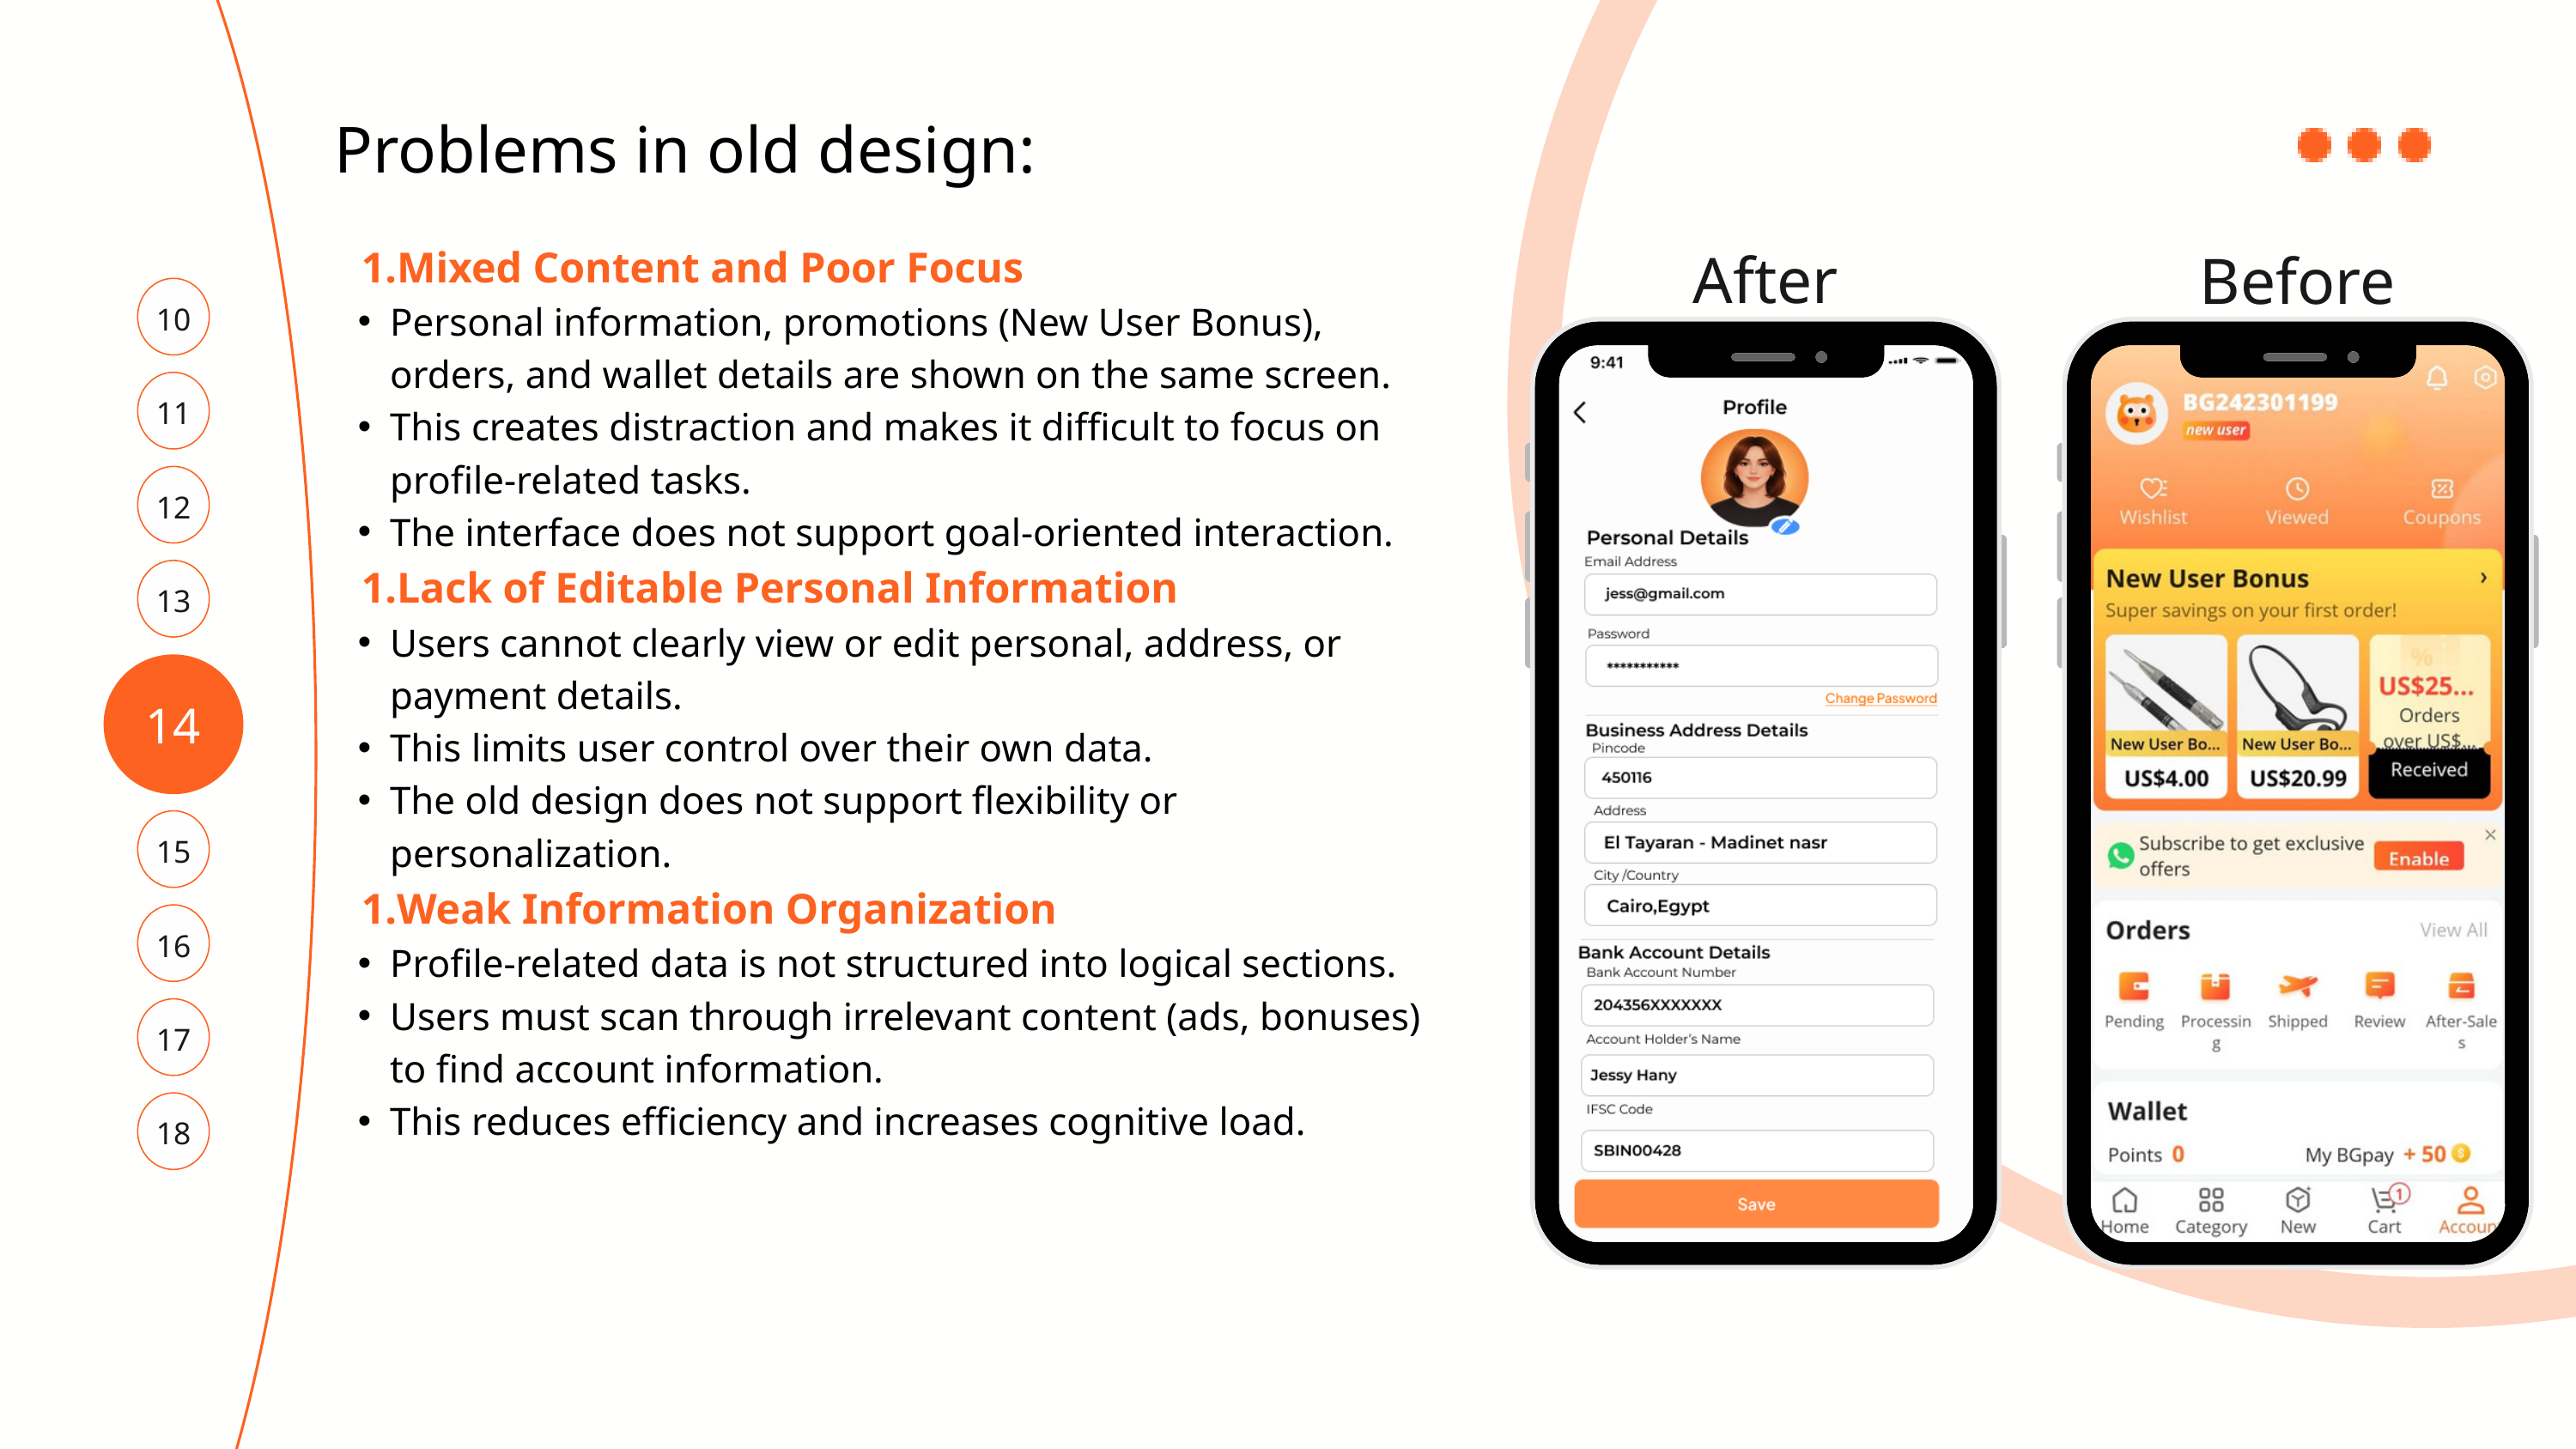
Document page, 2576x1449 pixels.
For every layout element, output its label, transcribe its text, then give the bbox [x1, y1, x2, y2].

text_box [2057, 316, 2539, 1270]
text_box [137, 560, 210, 638]
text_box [137, 278, 210, 355]
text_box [137, 466, 210, 543]
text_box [0, 0, 317, 1449]
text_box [137, 372, 210, 450]
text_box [103, 654, 244, 795]
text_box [137, 1092, 210, 1170]
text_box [137, 904, 210, 982]
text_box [1532, 0, 2576, 1303]
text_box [1524, 316, 2008, 1270]
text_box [137, 998, 210, 1076]
text_box Mixed Content and Poor Focus Personal information, promotions (New User Bonus), orders, and wallet details are shown on the same screen. This creates distraction and makes it difficult to focus on profile-related tasks. The interface does not support goal-oriented interaction. Lack of Editable Personal Information Users cannot clearly view or edit personal, address, or payment details. This limits user control over their own data. The old design does not support flexibility or personalization. Weak Information Organization Profile-related data is not structured into logical sections. Users must scan through irrelevant content (ads, bonuses) to find account information. This reduces efficiency and increases cognitive load. [325, 233, 1443, 1184]
text_box Problems in old design: [323, 96, 1128, 185]
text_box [137, 810, 210, 888]
